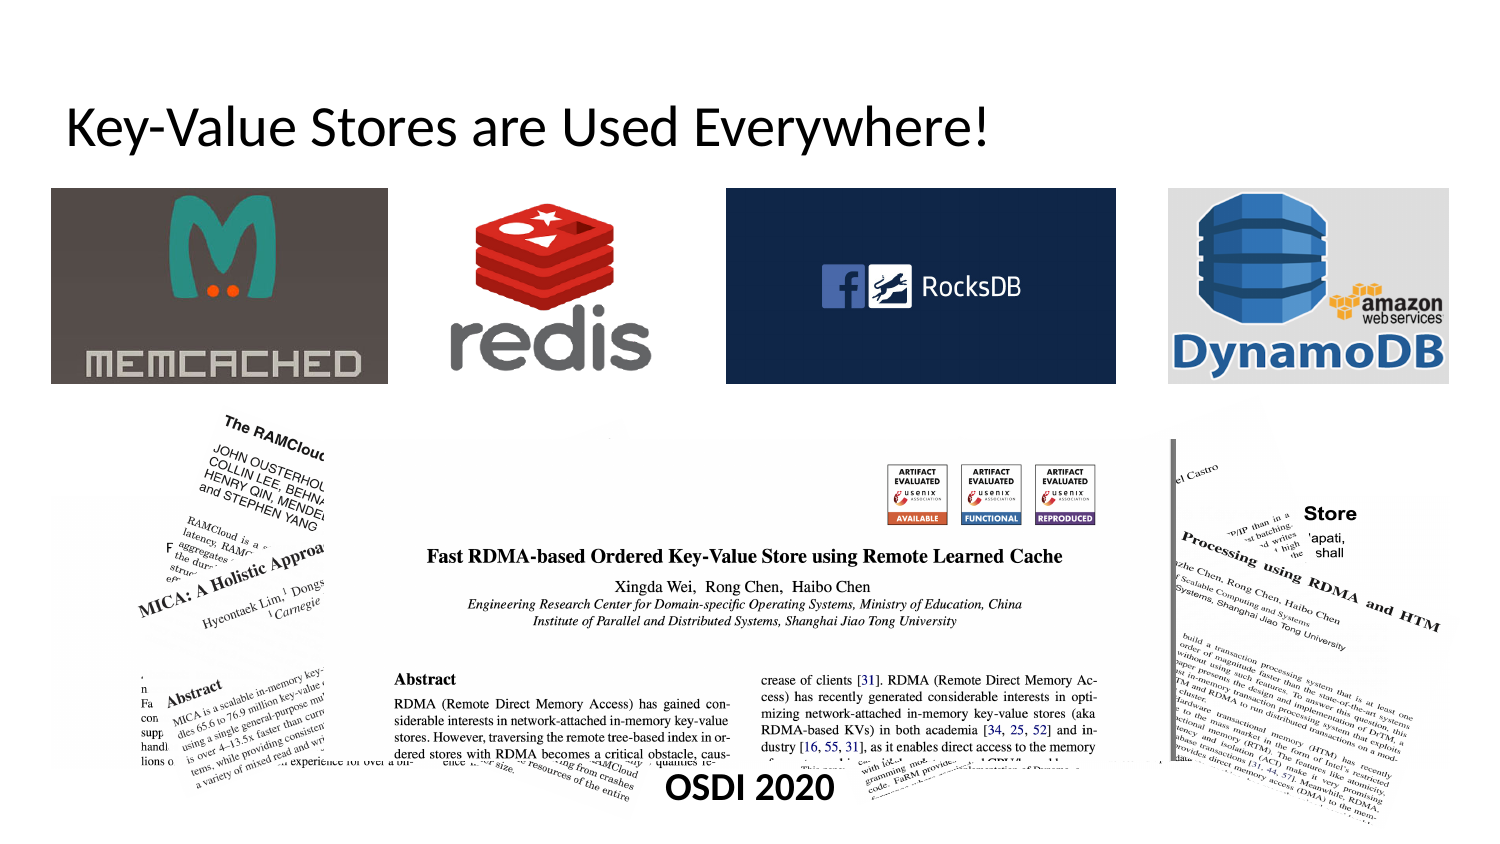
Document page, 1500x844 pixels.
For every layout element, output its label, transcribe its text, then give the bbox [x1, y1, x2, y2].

picture [50, 396, 1459, 828]
picture [1168, 188, 1450, 384]
title Key-Value Stores are Used Everywhere! [51, 72, 1449, 167]
picture [50, 188, 388, 384]
picture [421, 188, 679, 384]
picture [725, 188, 1116, 384]
list OSDI 2020 [51, 189, 1449, 496]
